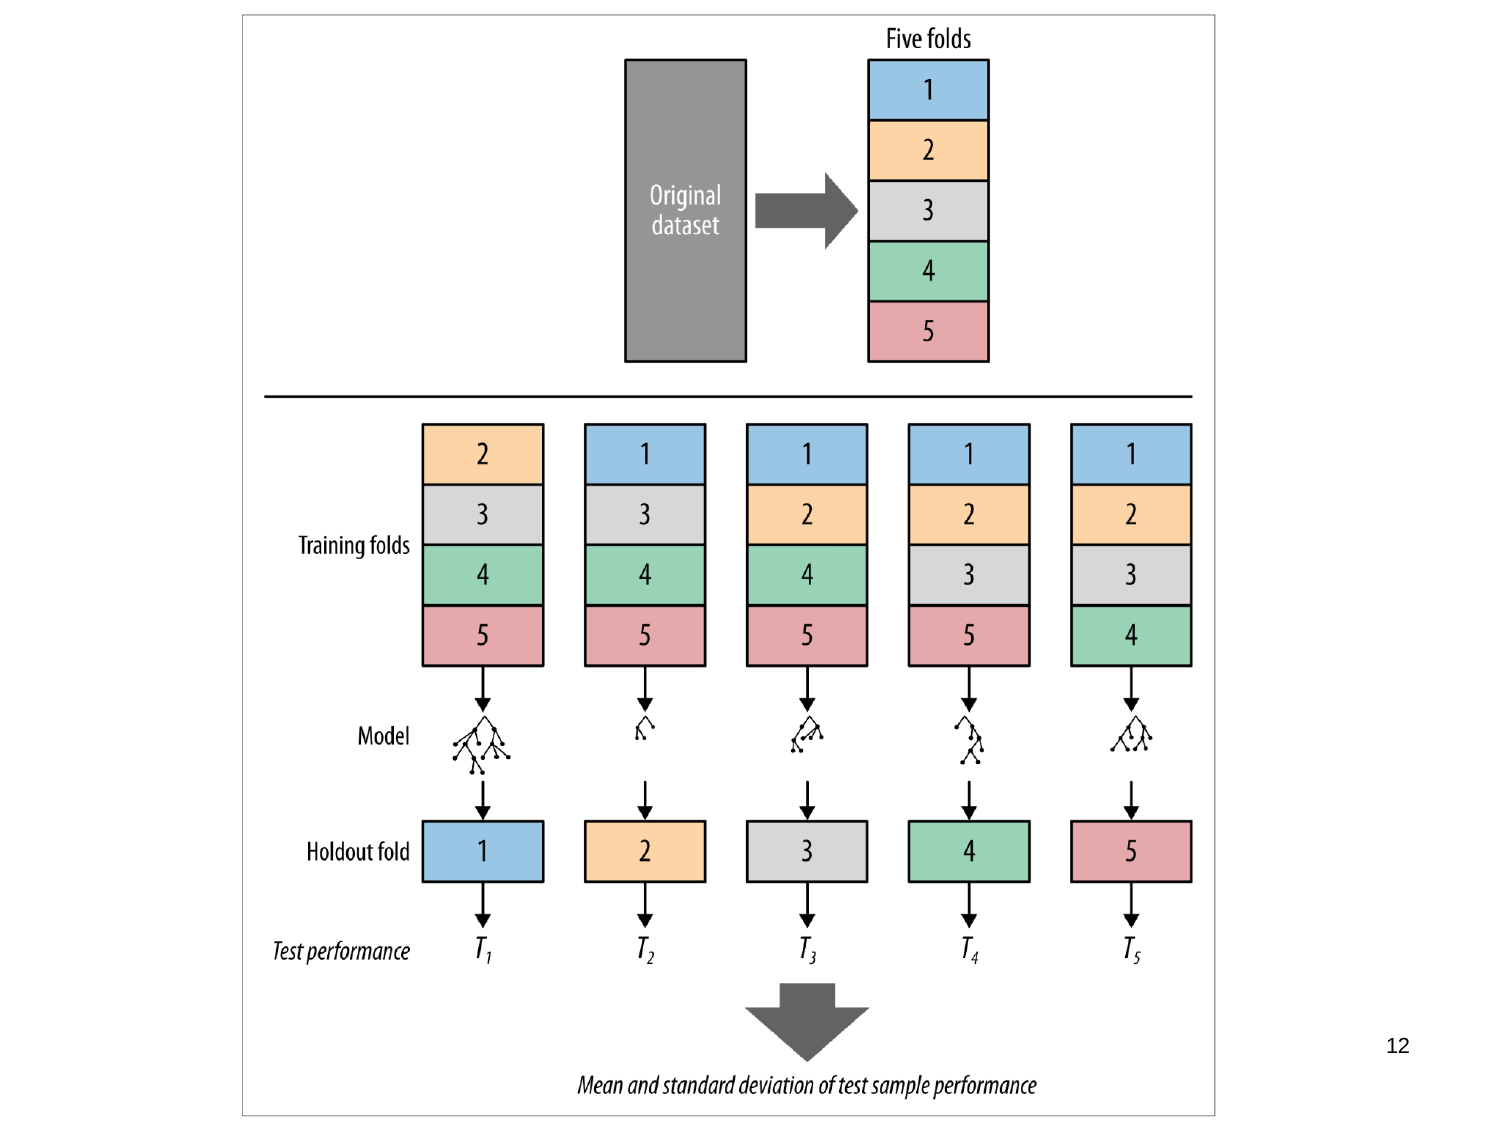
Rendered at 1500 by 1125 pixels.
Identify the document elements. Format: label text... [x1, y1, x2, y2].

slide_number 12 [1233, 1024, 1426, 1103]
picture [230, 0, 1228, 1125]
